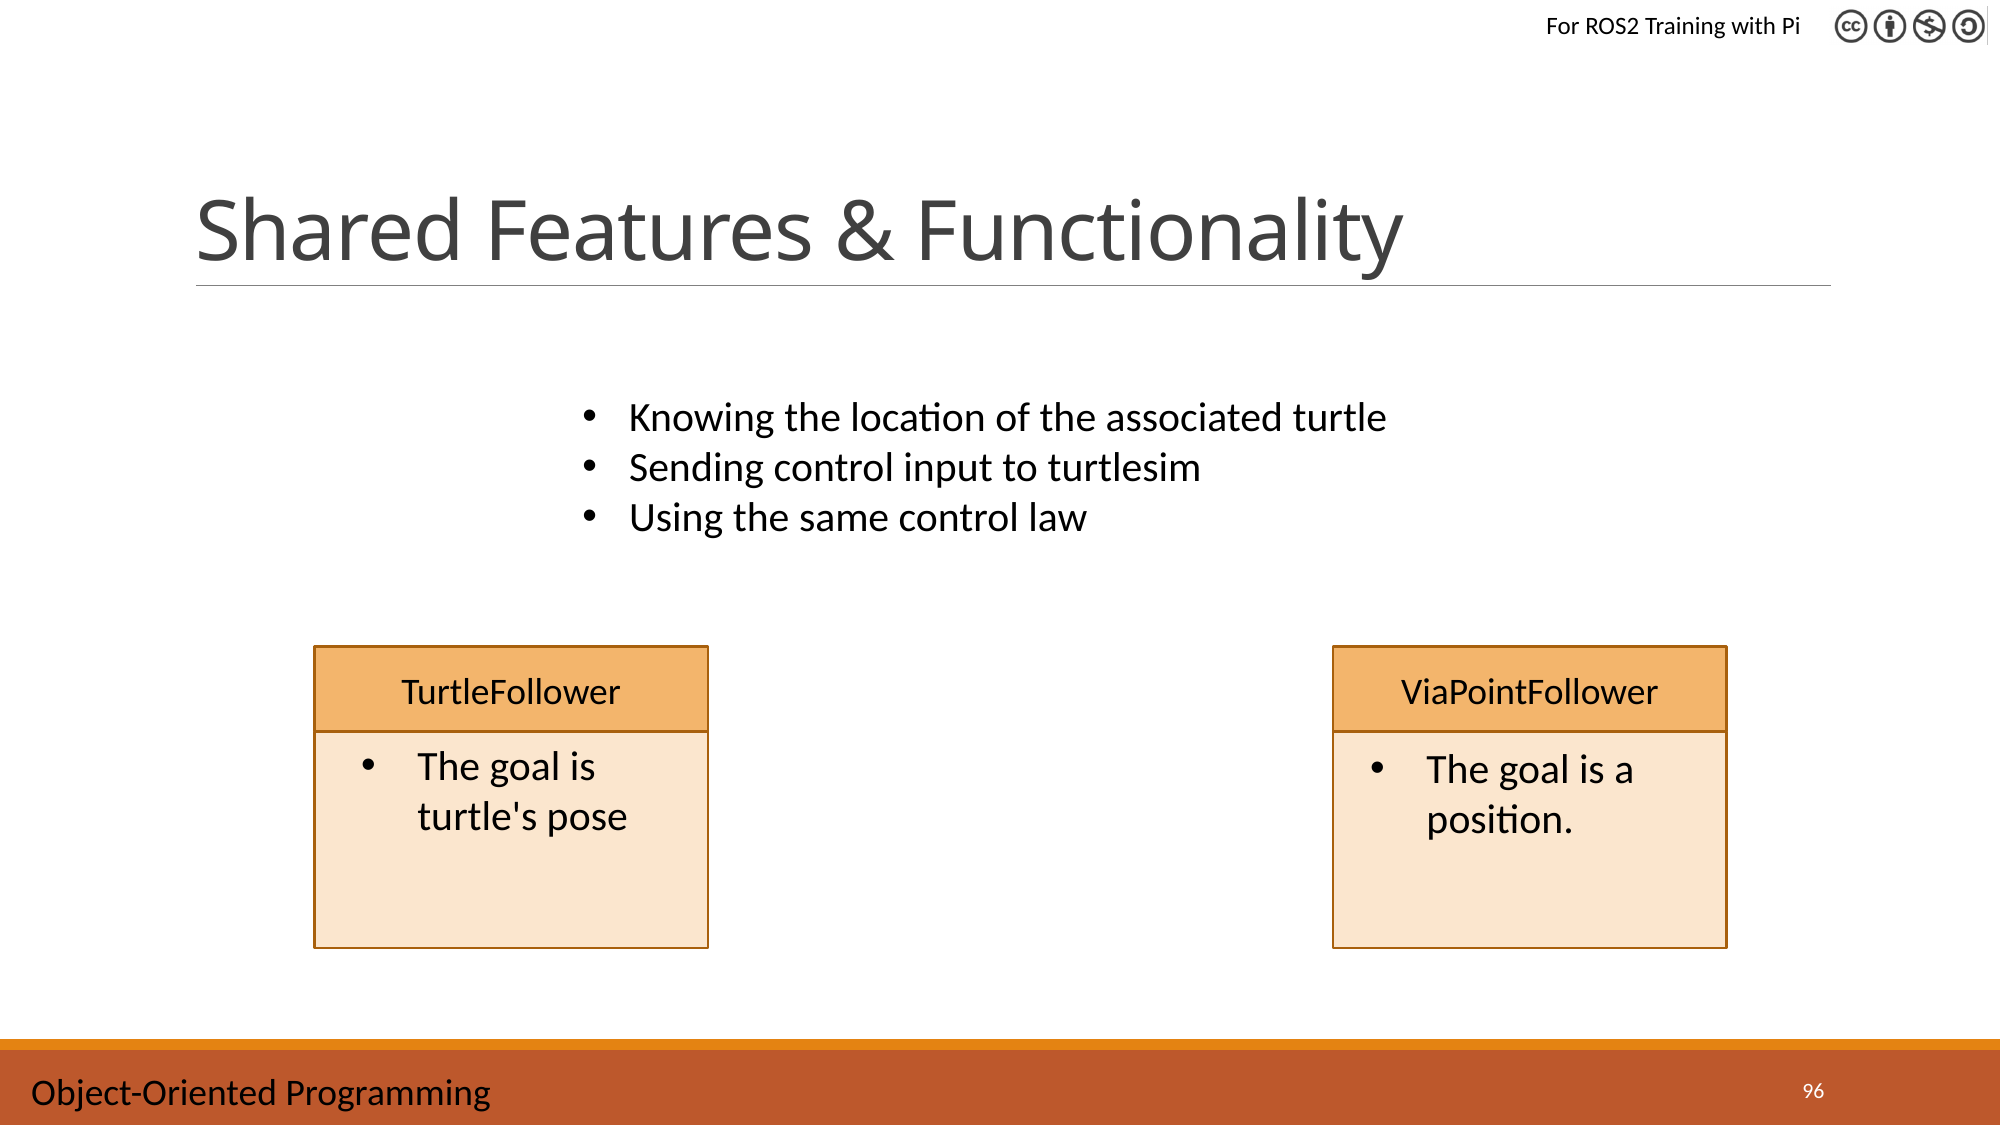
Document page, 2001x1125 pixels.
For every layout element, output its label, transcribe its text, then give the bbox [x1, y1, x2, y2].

text_box The goal is a position. [1355, 734, 1686, 850]
text_box ViaPointFollower [1332, 645, 1728, 731]
title Shared Features & Functionality [180, 47, 1830, 285]
text_box Object-Oriented Programming [16, 1060, 670, 1121]
text_box Knowing the location of the associated turtle Sending control input to turtlesim Using the same control law [567, 382, 1465, 548]
text_box The goal is turtle's pose [346, 731, 677, 847]
picture [1828, 6, 2001, 46]
text_box [1332, 731, 1728, 949]
text_box TurtleFollower [313, 645, 709, 731]
slide_number 96 [1624, 1059, 1840, 1120]
text_box For ROS2 Training with Pi [1531, 1, 1889, 47]
text_box [313, 731, 709, 949]
